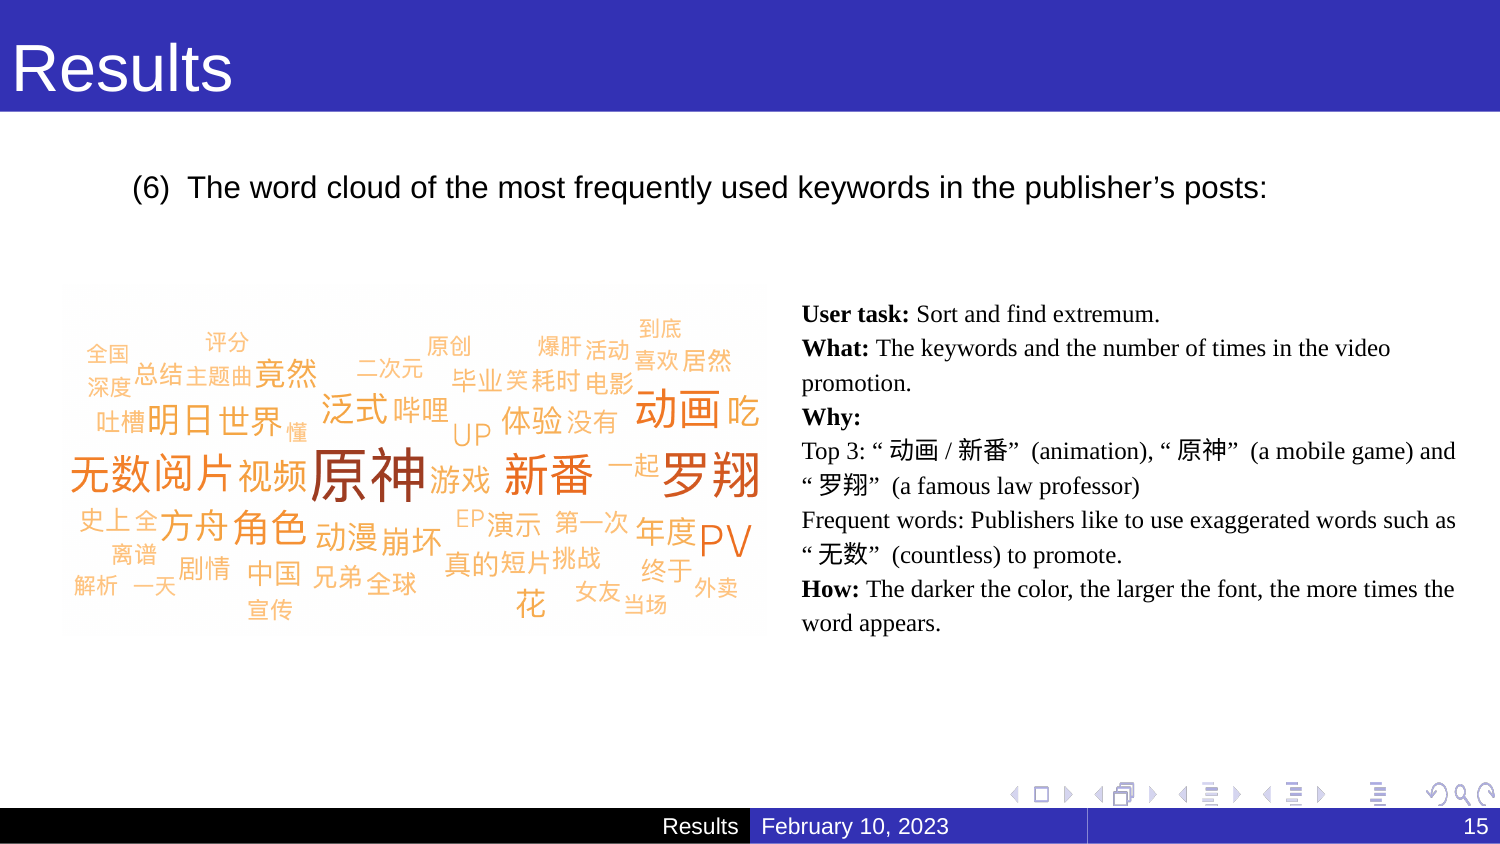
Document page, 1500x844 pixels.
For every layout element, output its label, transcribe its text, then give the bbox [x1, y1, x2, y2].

list (6) The word cloud of the most frequently used keywords in the publisher’s posts: [120, 158, 1325, 279]
text_box User task: Sort and find extremum. What: The keywords and the number of times in the video promotion. Why: Top 3: “动画/新番” (animation), “原神” (a mobile game) and “罗翔” (a famous law professor) Frequent words: Publishers like to use exaggerated words such as “无数” (countless) to promote. How: The darker the color, the larger the font, the more times the word appears. [786, 277, 1500, 687]
picture [62, 284, 767, 636]
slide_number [750, 808, 1087, 844]
title Results [0, 0, 1500, 112]
footer Results [0, 808, 750, 844]
picture [1009, 778, 1495, 806]
slide_number ‹#› [1087, 808, 1500, 844]
